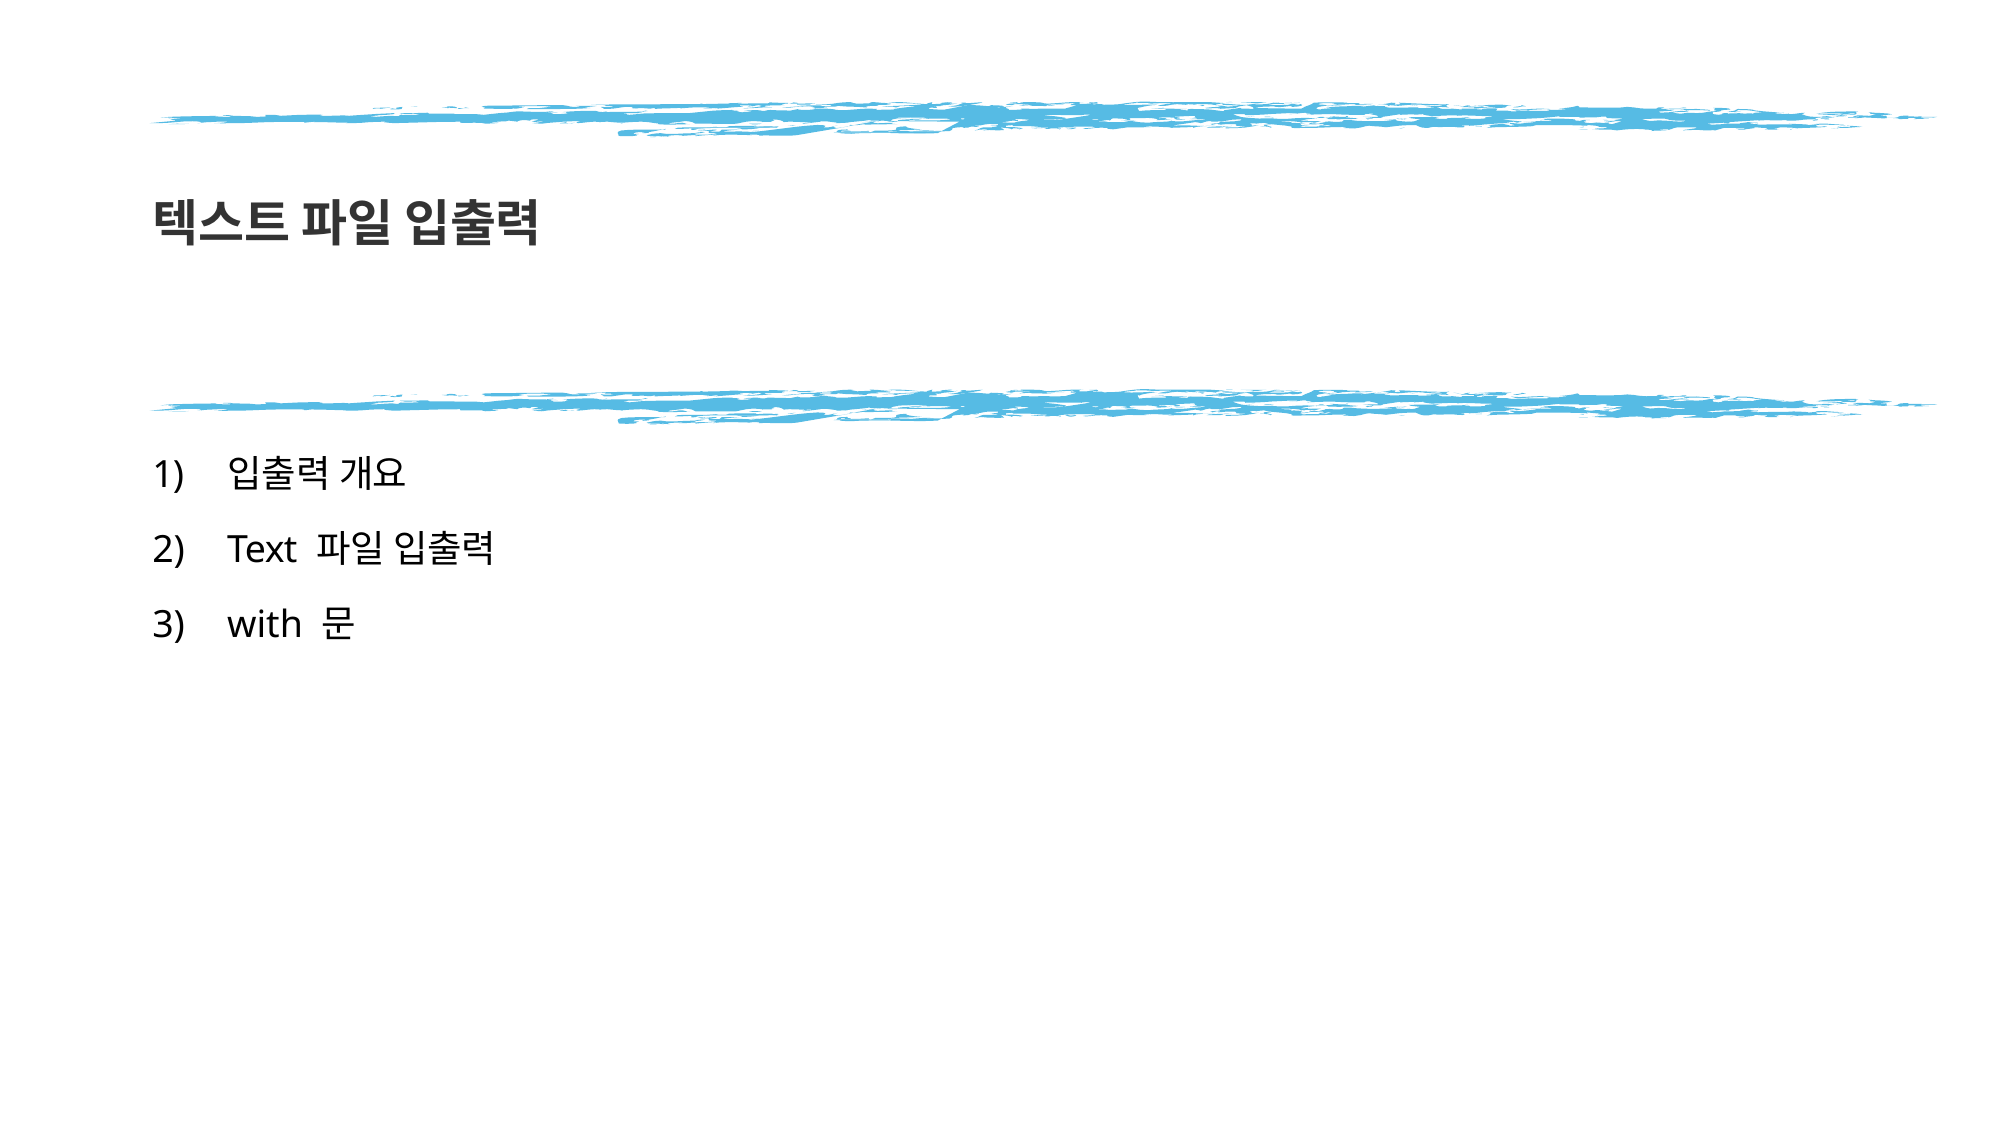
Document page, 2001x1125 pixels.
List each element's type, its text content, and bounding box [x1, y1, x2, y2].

text_box [674, 125, 779, 130]
text_box [617, 416, 666, 424]
text_box [1848, 112, 1938, 120]
text_box [1816, 111, 1859, 117]
text_box [833, 413, 941, 422]
text_box [1316, 116, 1359, 120]
text_box [646, 412, 842, 425]
text_box [1315, 403, 1359, 407]
text_box [854, 122, 898, 126]
text_box 입출력 개요 Text 파일 입출력 with 문 [150, 417, 603, 646]
text_box [674, 413, 779, 418]
text_box [948, 102, 983, 107]
text_box [948, 389, 983, 395]
text_box [646, 124, 842, 137]
title 텍스트 파일 입출력 [150, 189, 988, 380]
text_box [149, 389, 1863, 419]
text_box [617, 128, 666, 137]
text_box [1816, 398, 1859, 405]
text_box [833, 126, 941, 134]
text_box [149, 101, 1863, 132]
text_box [1848, 399, 1938, 407]
